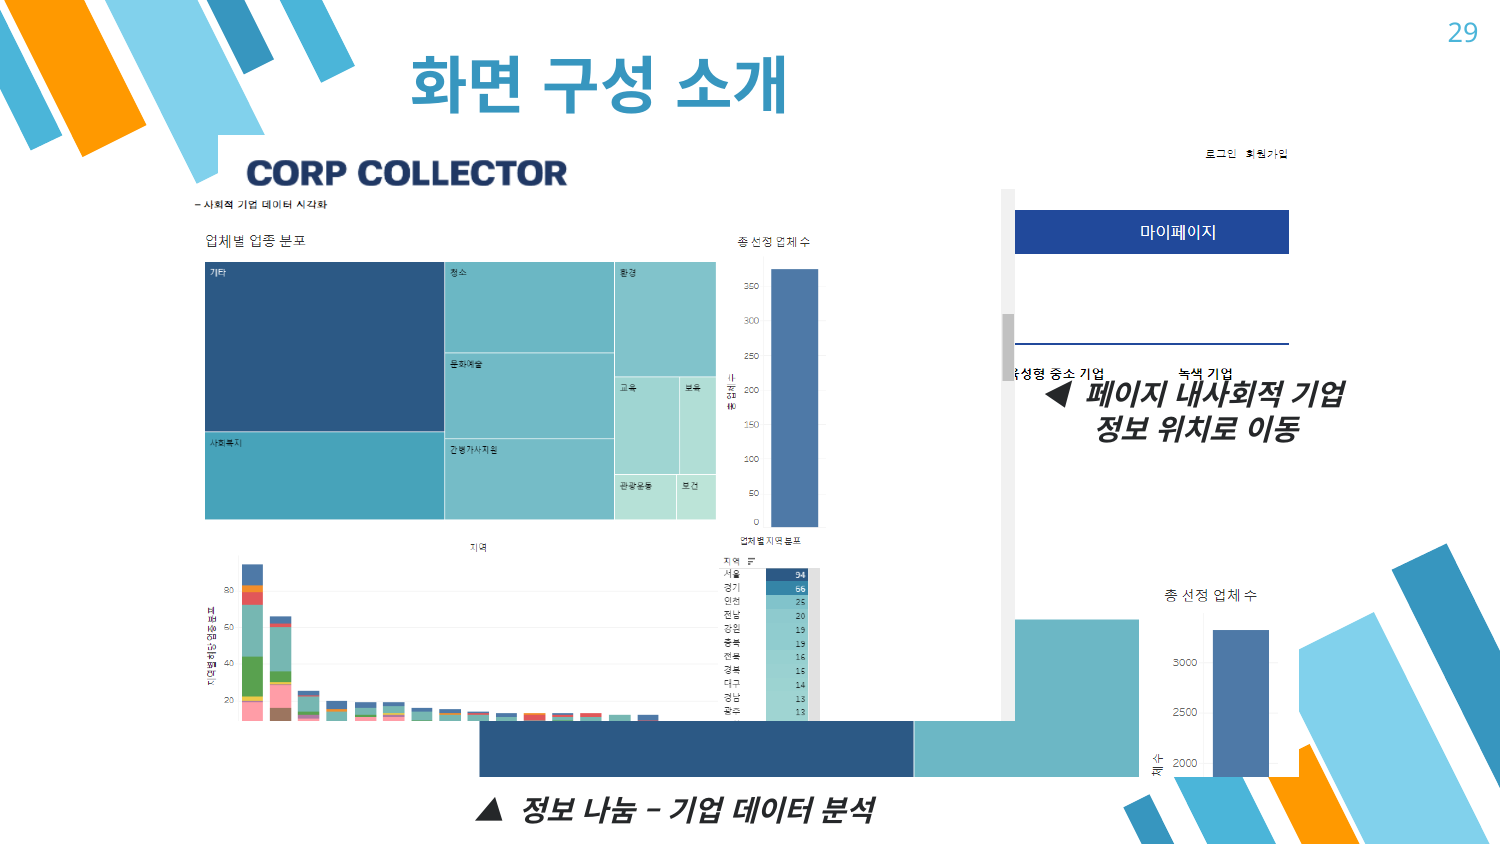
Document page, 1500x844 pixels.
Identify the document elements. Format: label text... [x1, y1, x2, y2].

picture [176, 135, 1299, 777]
title 화면 구성 소개 [395, 24, 1341, 136]
text_box ◀ 페이지 내사회적 기업 정보 위치로 이동 [1302, 369, 1368, 454]
slide_number 29 [1403, 0, 1494, 65]
text_box ▲ 정보 나눔 – 기업 데이터 분석 [460, 785, 889, 835]
